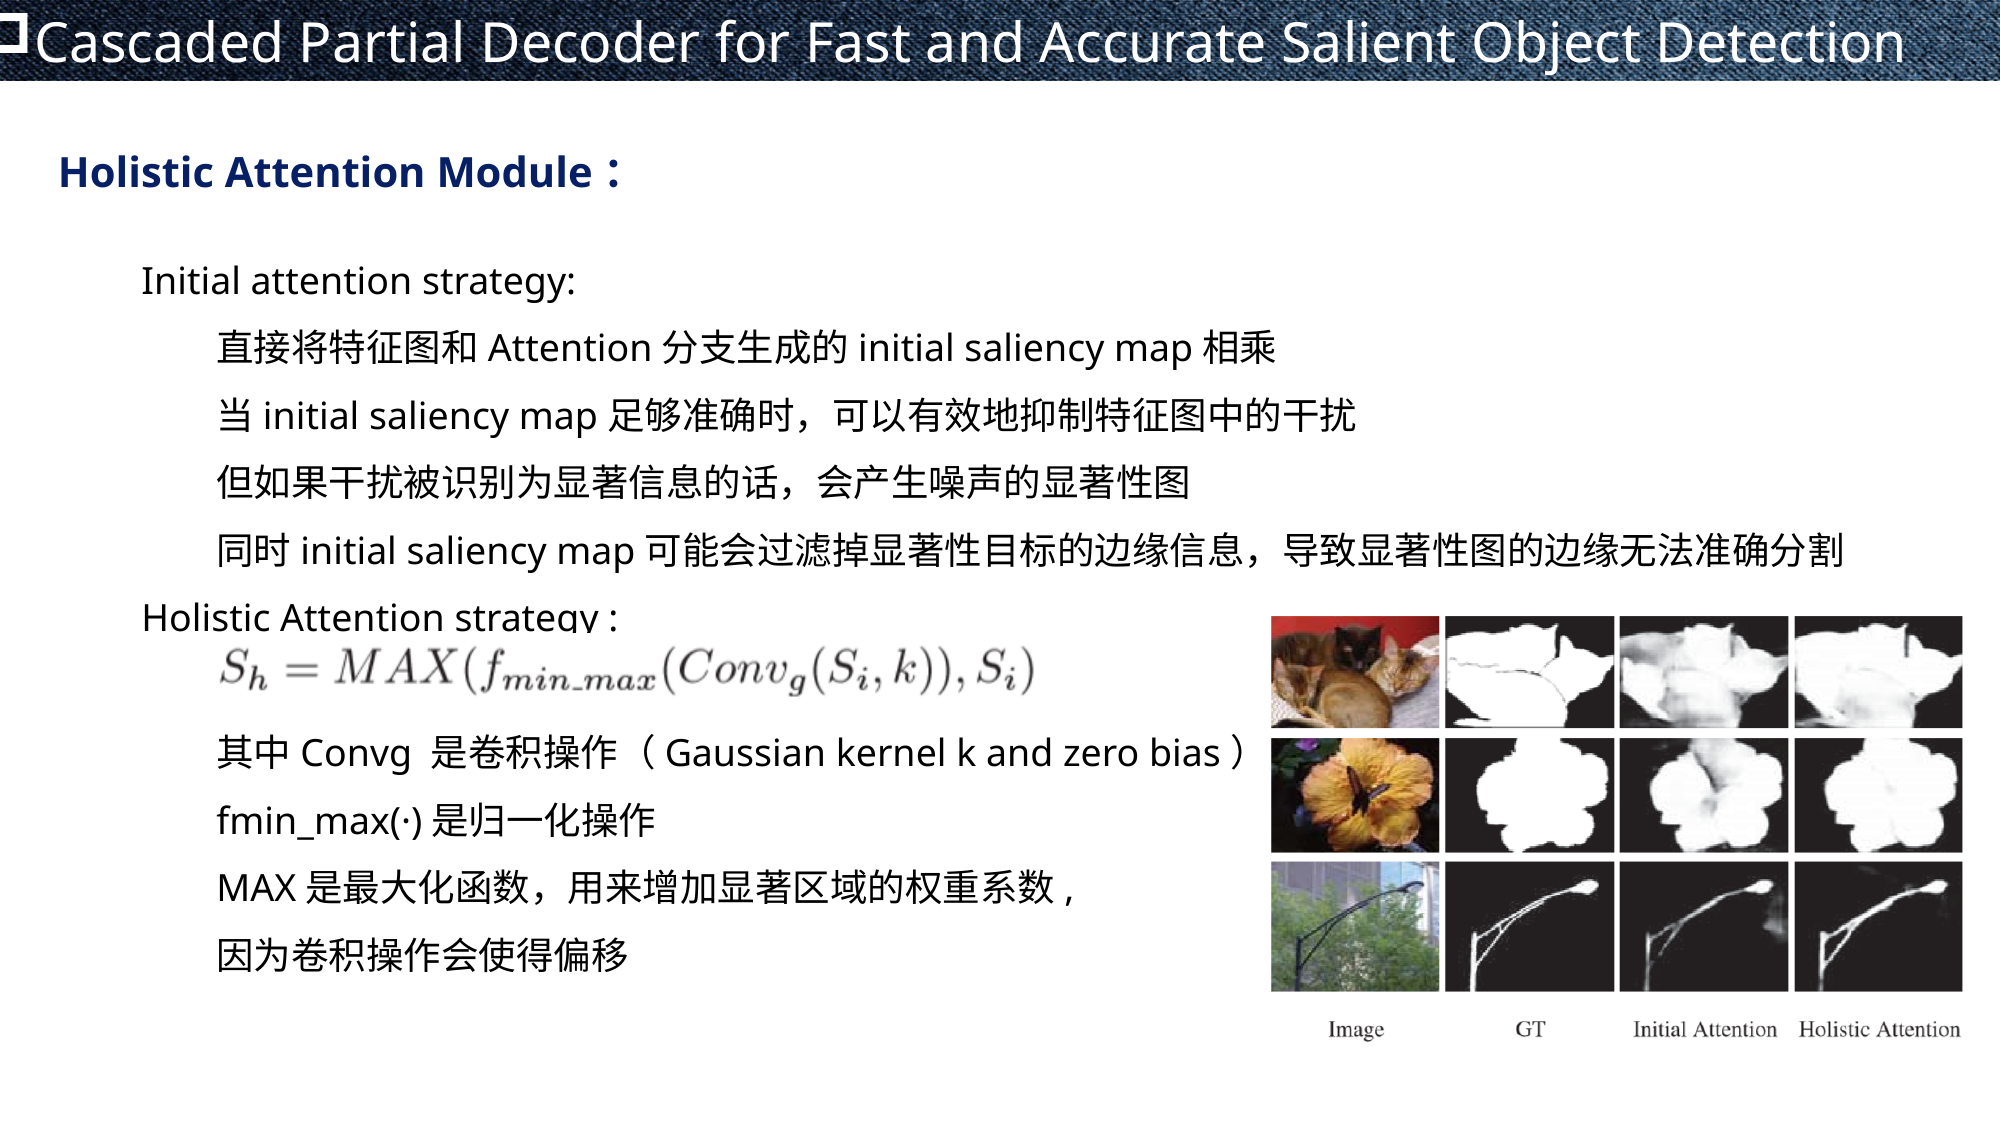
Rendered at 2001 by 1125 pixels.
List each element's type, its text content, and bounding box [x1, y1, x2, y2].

text_box Holistic Attention Module： [43, 113, 660, 203]
picture [214, 633, 1043, 708]
picture [0, 0, 2000, 81]
picture [1265, 610, 1974, 1043]
